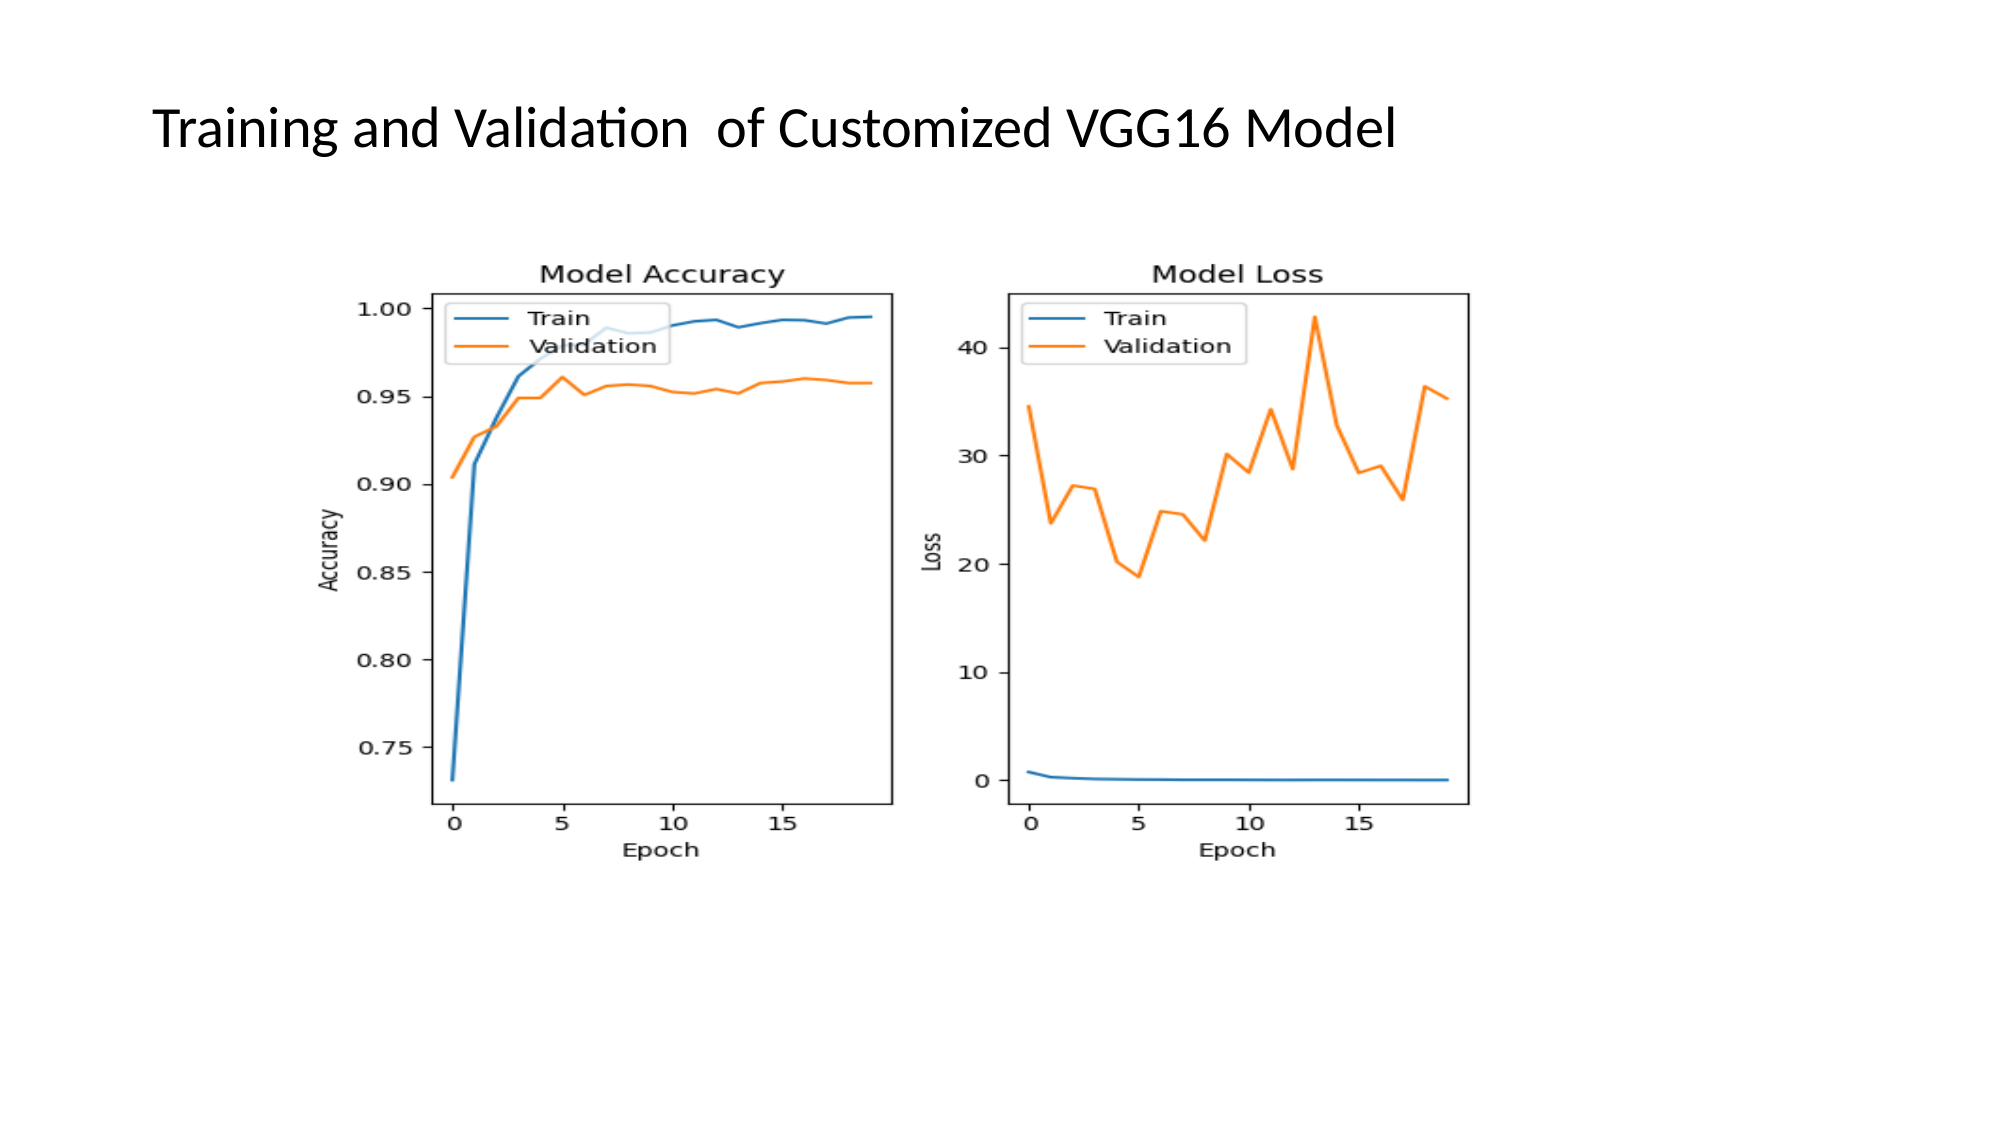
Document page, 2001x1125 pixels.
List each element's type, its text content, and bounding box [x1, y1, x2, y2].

list Training and Validation of Customized VGG16 Model [137, 89, 1863, 1014]
picture [300, 251, 1487, 874]
